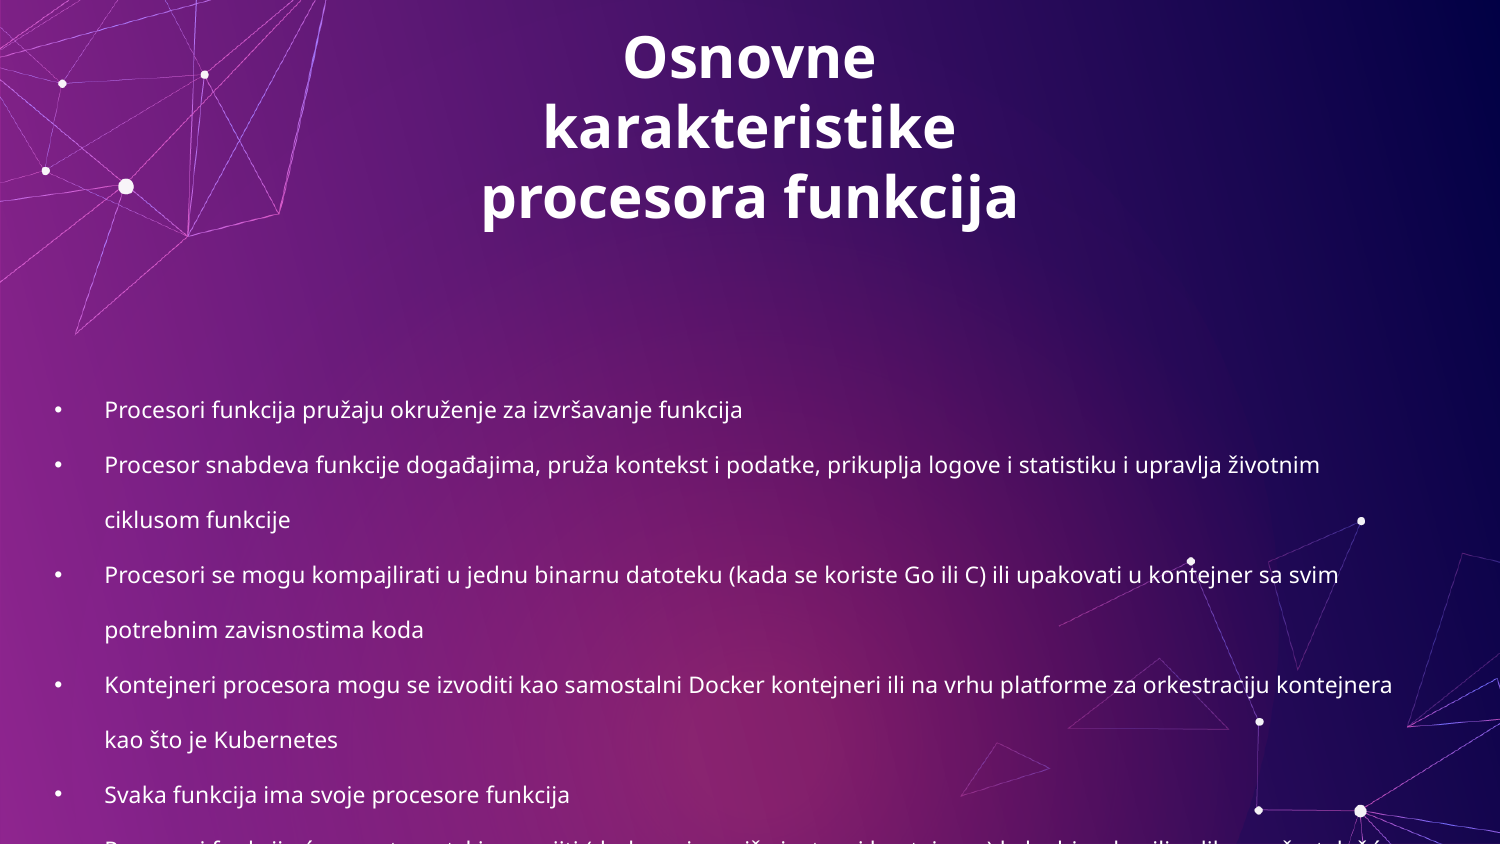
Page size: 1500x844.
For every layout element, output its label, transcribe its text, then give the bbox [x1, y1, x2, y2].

picture [0, 0, 1500, 844]
title Osnovne karakteristike procesora funkcija [432, 61, 1068, 246]
text_box Procesori funkcija pružaju okruženje za izvršavanje funkcija Procesor snabdeva funkcije događajima, pruža kontekst i podatke, prikuplja logove i statistiku i upravlja životnim ciklusom funkcije Procesori se mogu kompajlirati u jednu binarnu datoteku (kada se koriste Go ili C) ili upakovati u kontejner sa svim potrebnim zavisnostima koda Kontejneri procesora mogu se izvoditi kao samostalni Docker kontejneri ili na vrhu platforme za orkestraciju kontejnera kao što je Kubernetes Svaka funkcija ima svoje procesore funkcija Procesori funkcija će se automatski umanjiti (dodavanjem više instanci kontejnera) kako bi se bavili velikom učestalošću događaja [14, 353, 1423, 757]
